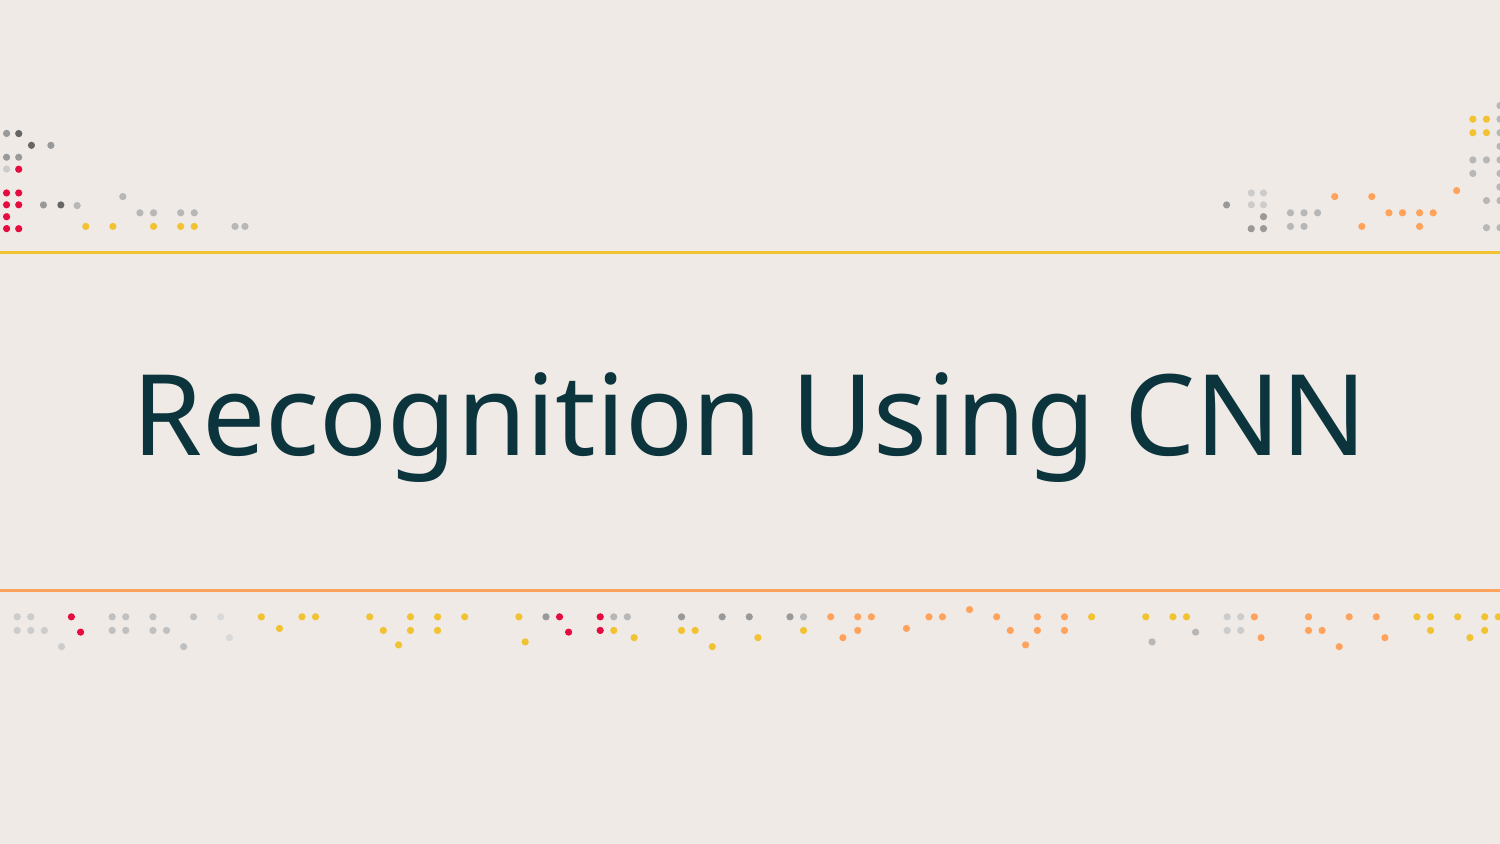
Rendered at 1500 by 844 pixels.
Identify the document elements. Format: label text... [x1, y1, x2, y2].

title Recognition Using CNN [70, 254, 1430, 591]
